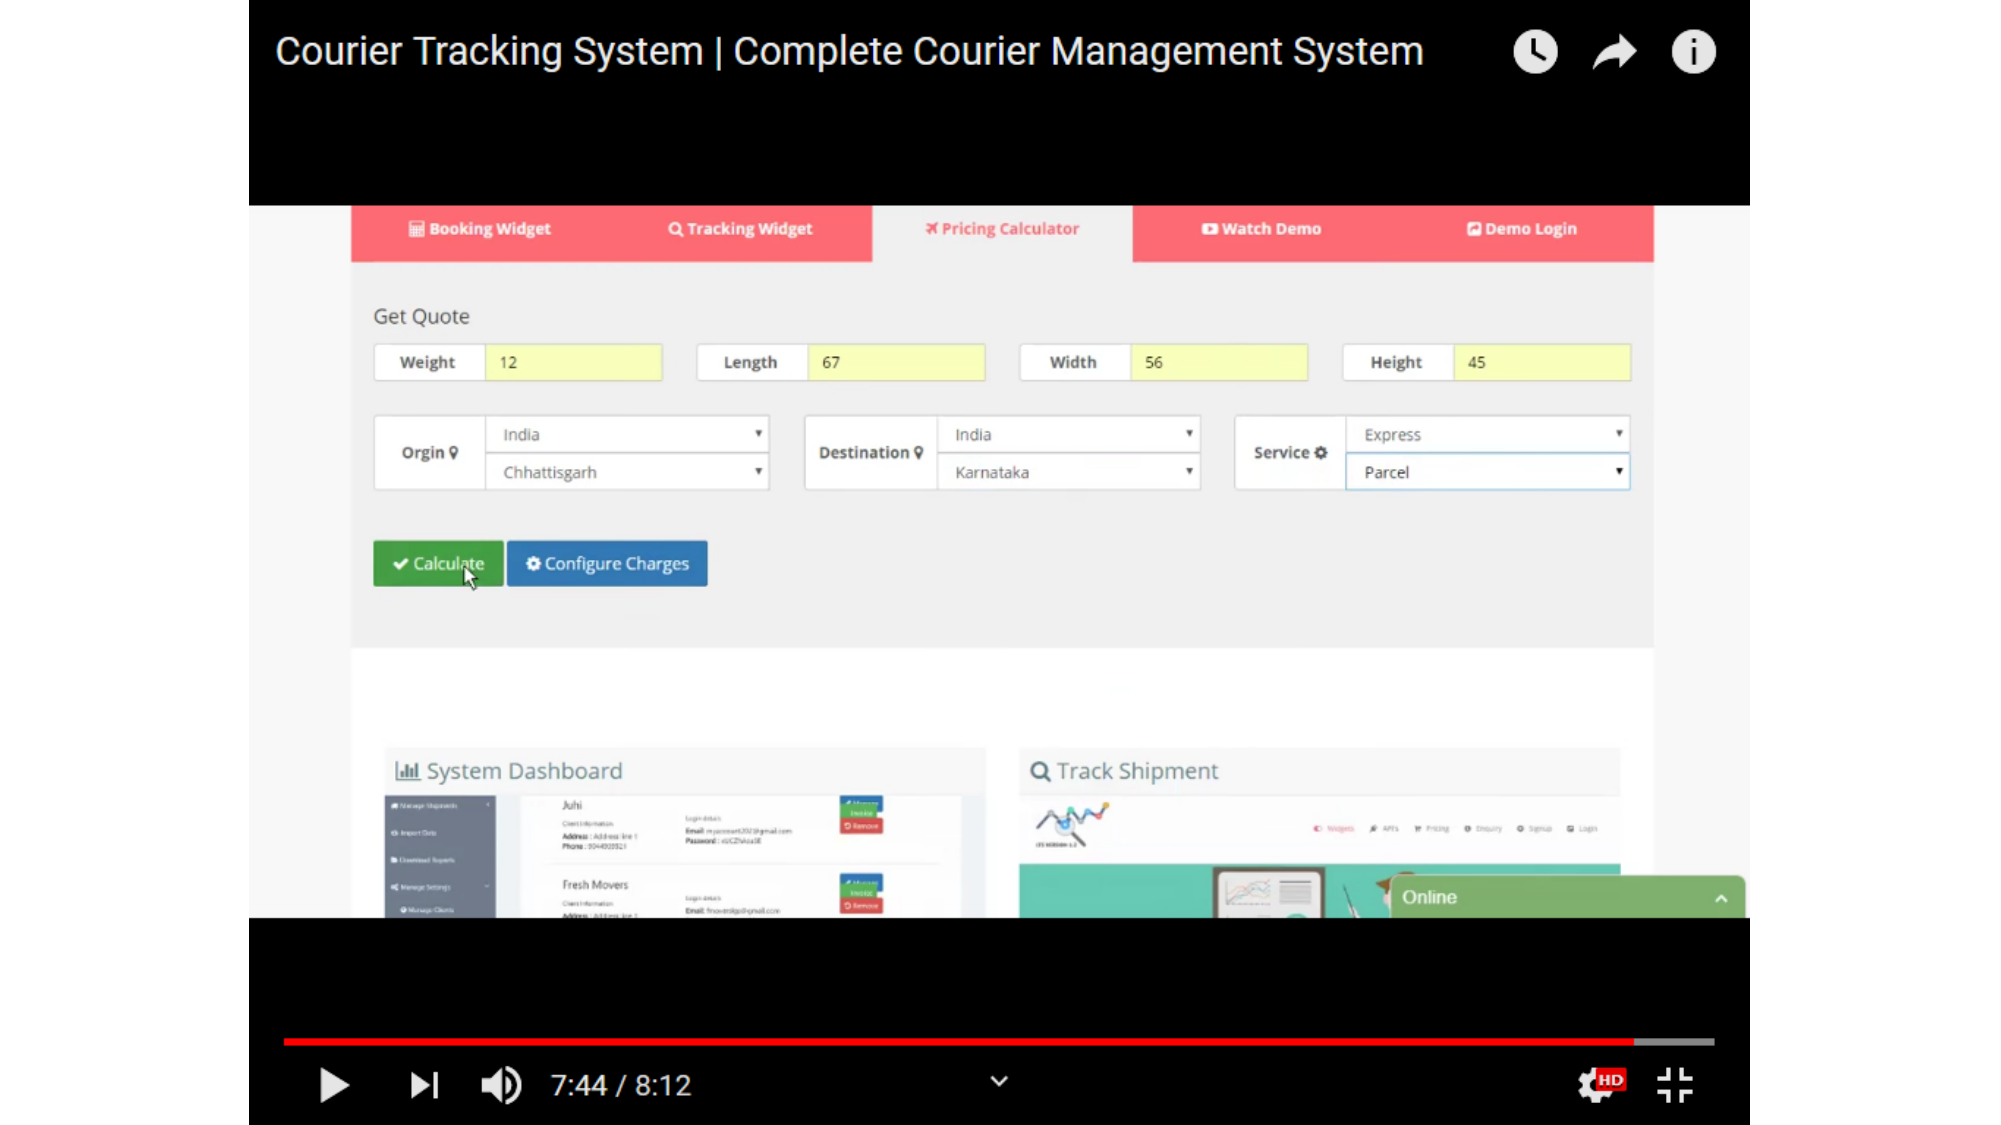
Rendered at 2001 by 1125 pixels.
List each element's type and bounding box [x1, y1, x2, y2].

picture [249, 0, 1750, 1125]
